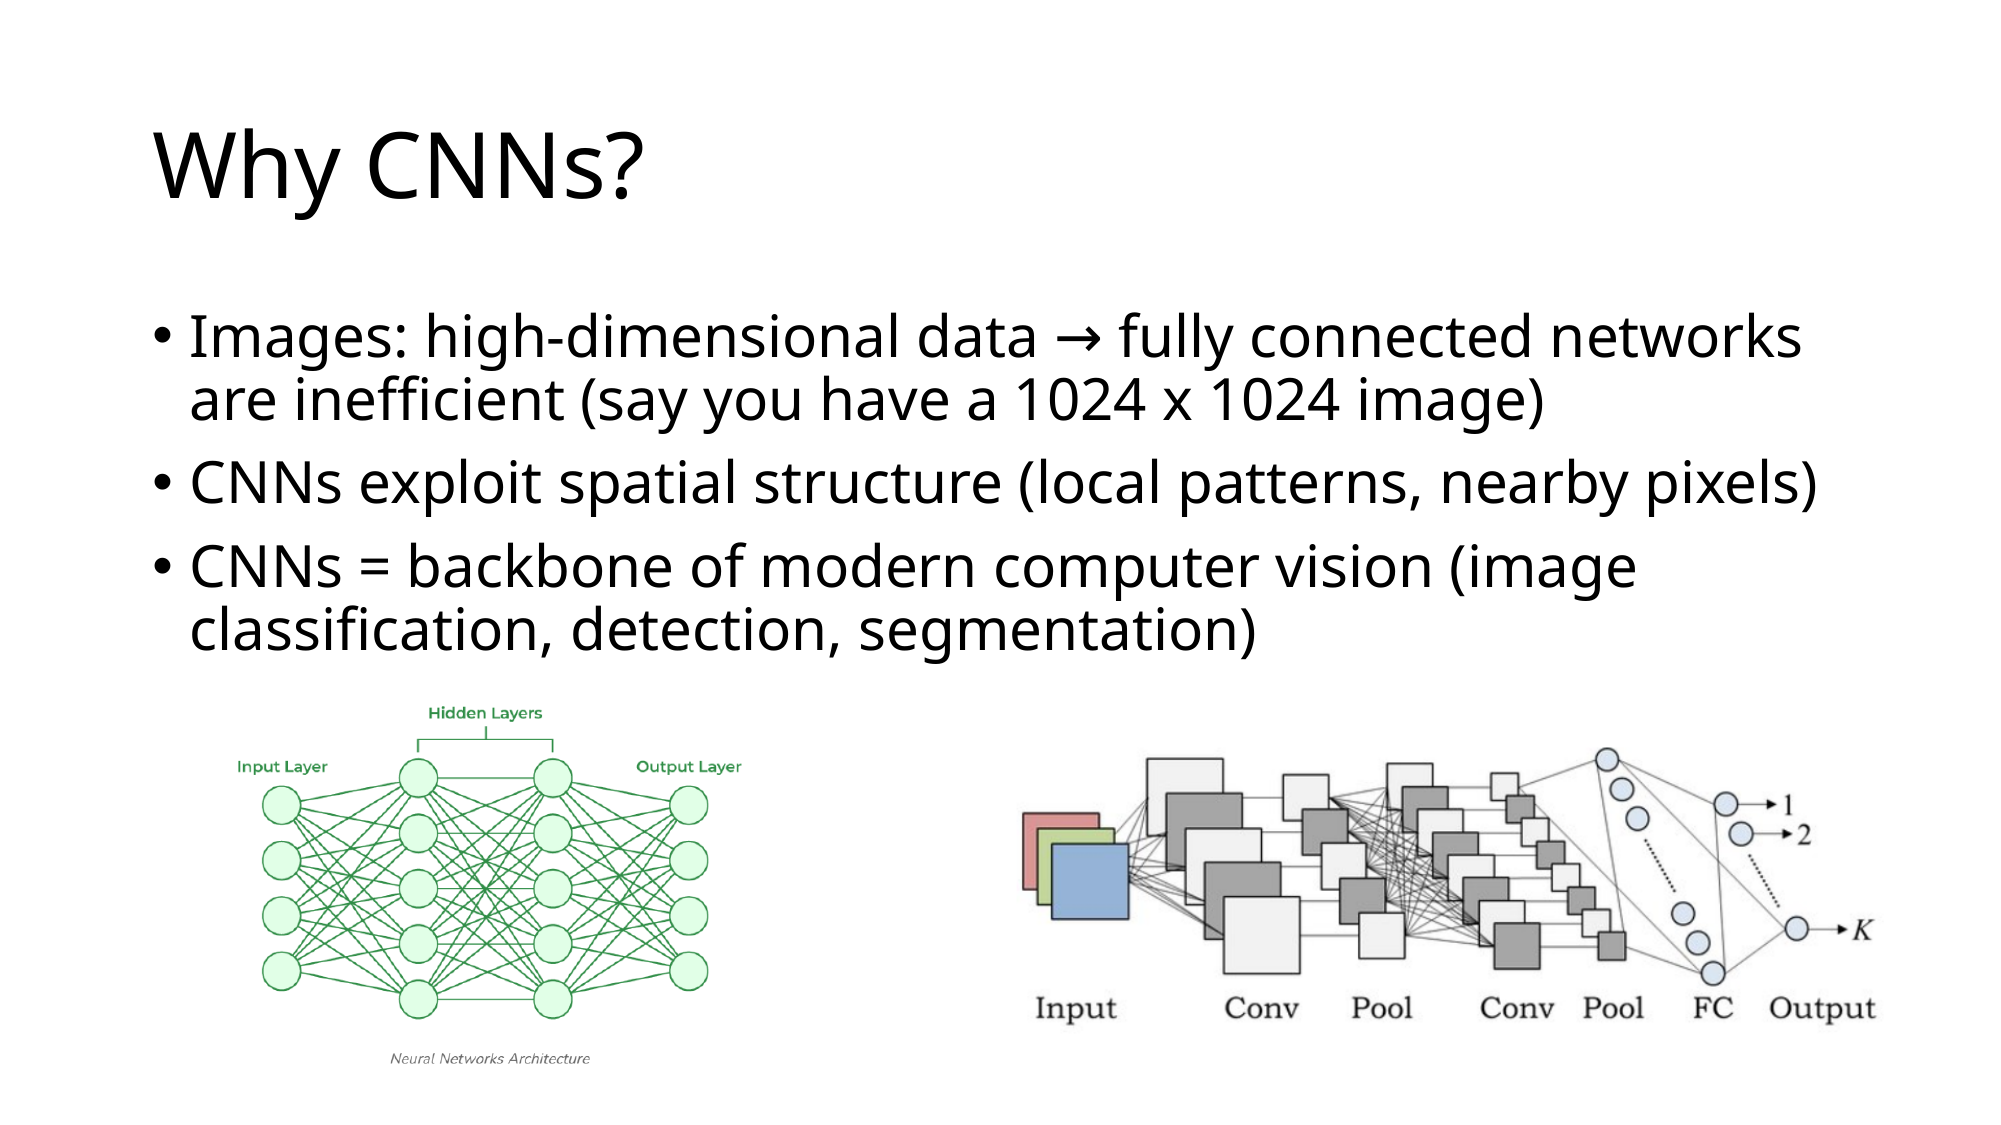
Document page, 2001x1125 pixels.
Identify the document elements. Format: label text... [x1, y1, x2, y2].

picture [999, 733, 1910, 1036]
picture [195, 697, 802, 1073]
list Images: high-dimensional data → fully connected networks are inefficient (say you have a 1024 x 1024 image) CNNs exploit spatial structure (local patterns, nearby pixels) CNNs = backbone of modern computer vision (image classification, detection, segmentation) [137, 299, 1863, 1014]
title Why CNNs? [137, 59, 1863, 278]
